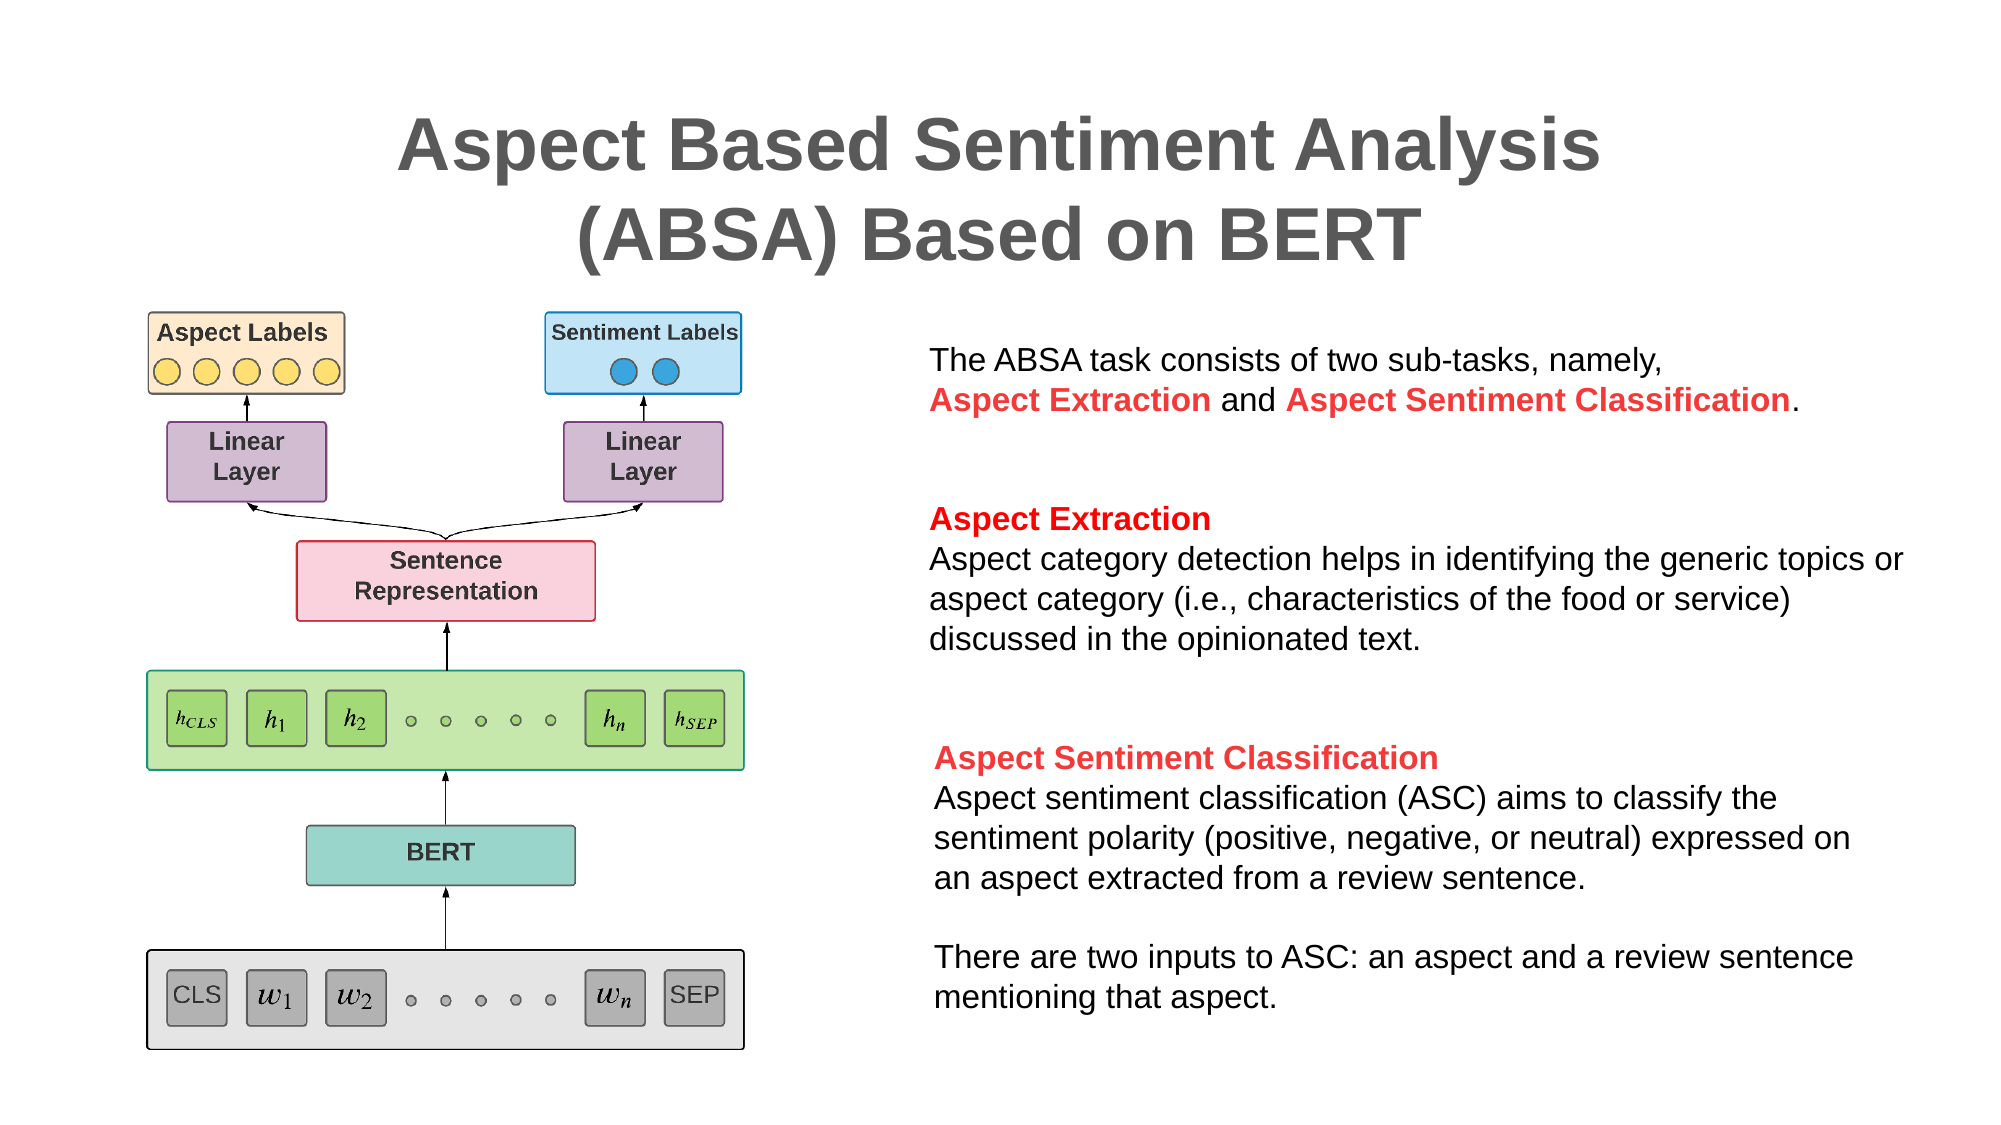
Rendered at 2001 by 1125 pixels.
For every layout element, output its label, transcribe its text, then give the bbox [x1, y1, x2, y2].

text_box Aspect Extraction Aspect category detection helps in identifying the generic topics or aspect category (i.e., characteristics of the food or service) discussed in the opinionated text. [914, 490, 1935, 665]
text_box Aspect Based Sentiment Analysis (ABSA) Based on BERT [253, 87, 1746, 283]
text_box Aspect Sentiment Classification Aspect sentiment classification (ASC) aims to classify the sentiment polarity (positive, negative, or neutral) expressed on an aspect extracted from a review sentence. There are two inputs to ASC: an aspect and a review sentence mentioning that aspect. [918, 728, 1895, 1023]
picture [145, 310, 745, 1050]
text_box The ABSA task consists of two sub-tasks, namely, Aspect Extraction and Aspect Sentiment Classification. [914, 331, 1922, 426]
